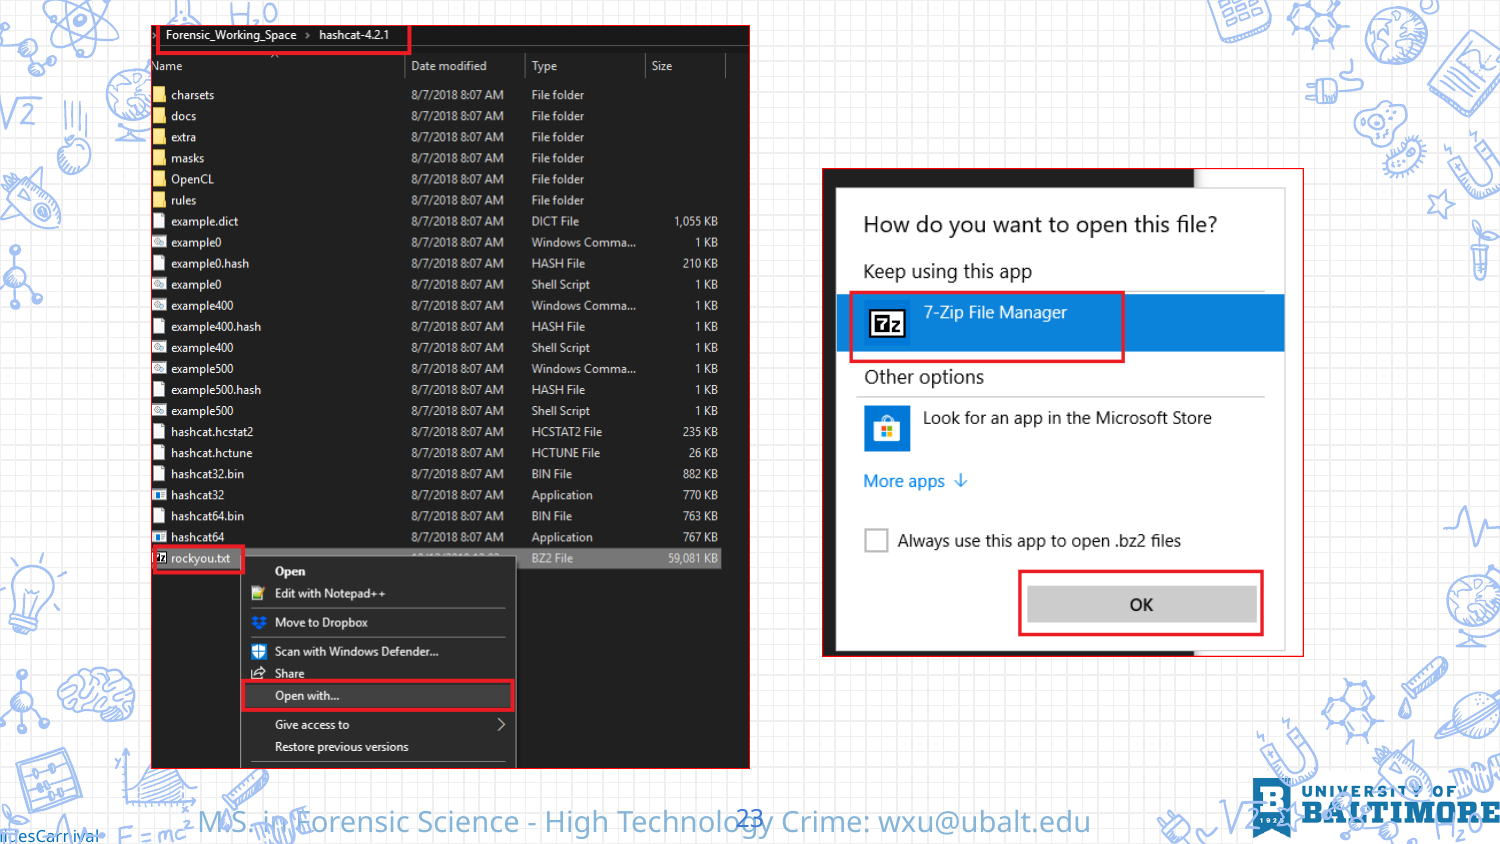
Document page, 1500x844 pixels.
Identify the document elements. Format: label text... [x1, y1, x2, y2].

picture [1283, 771, 1308, 783]
picture [1471, 771, 1479, 786]
picture [1479, 779, 1483, 790]
picture [1354, 819, 1361, 827]
picture [1388, 823, 1396, 835]
picture [1342, 796, 1349, 806]
picture [1253, 771, 1500, 844]
picture [1375, 780, 1390, 791]
picture [1481, 771, 1489, 788]
picture [1408, 786, 1417, 792]
slide_number 23 [705, 796, 795, 844]
picture [151, 25, 751, 769]
picture [1405, 773, 1430, 800]
picture [1381, 771, 1421, 792]
picture [822, 168, 1305, 658]
